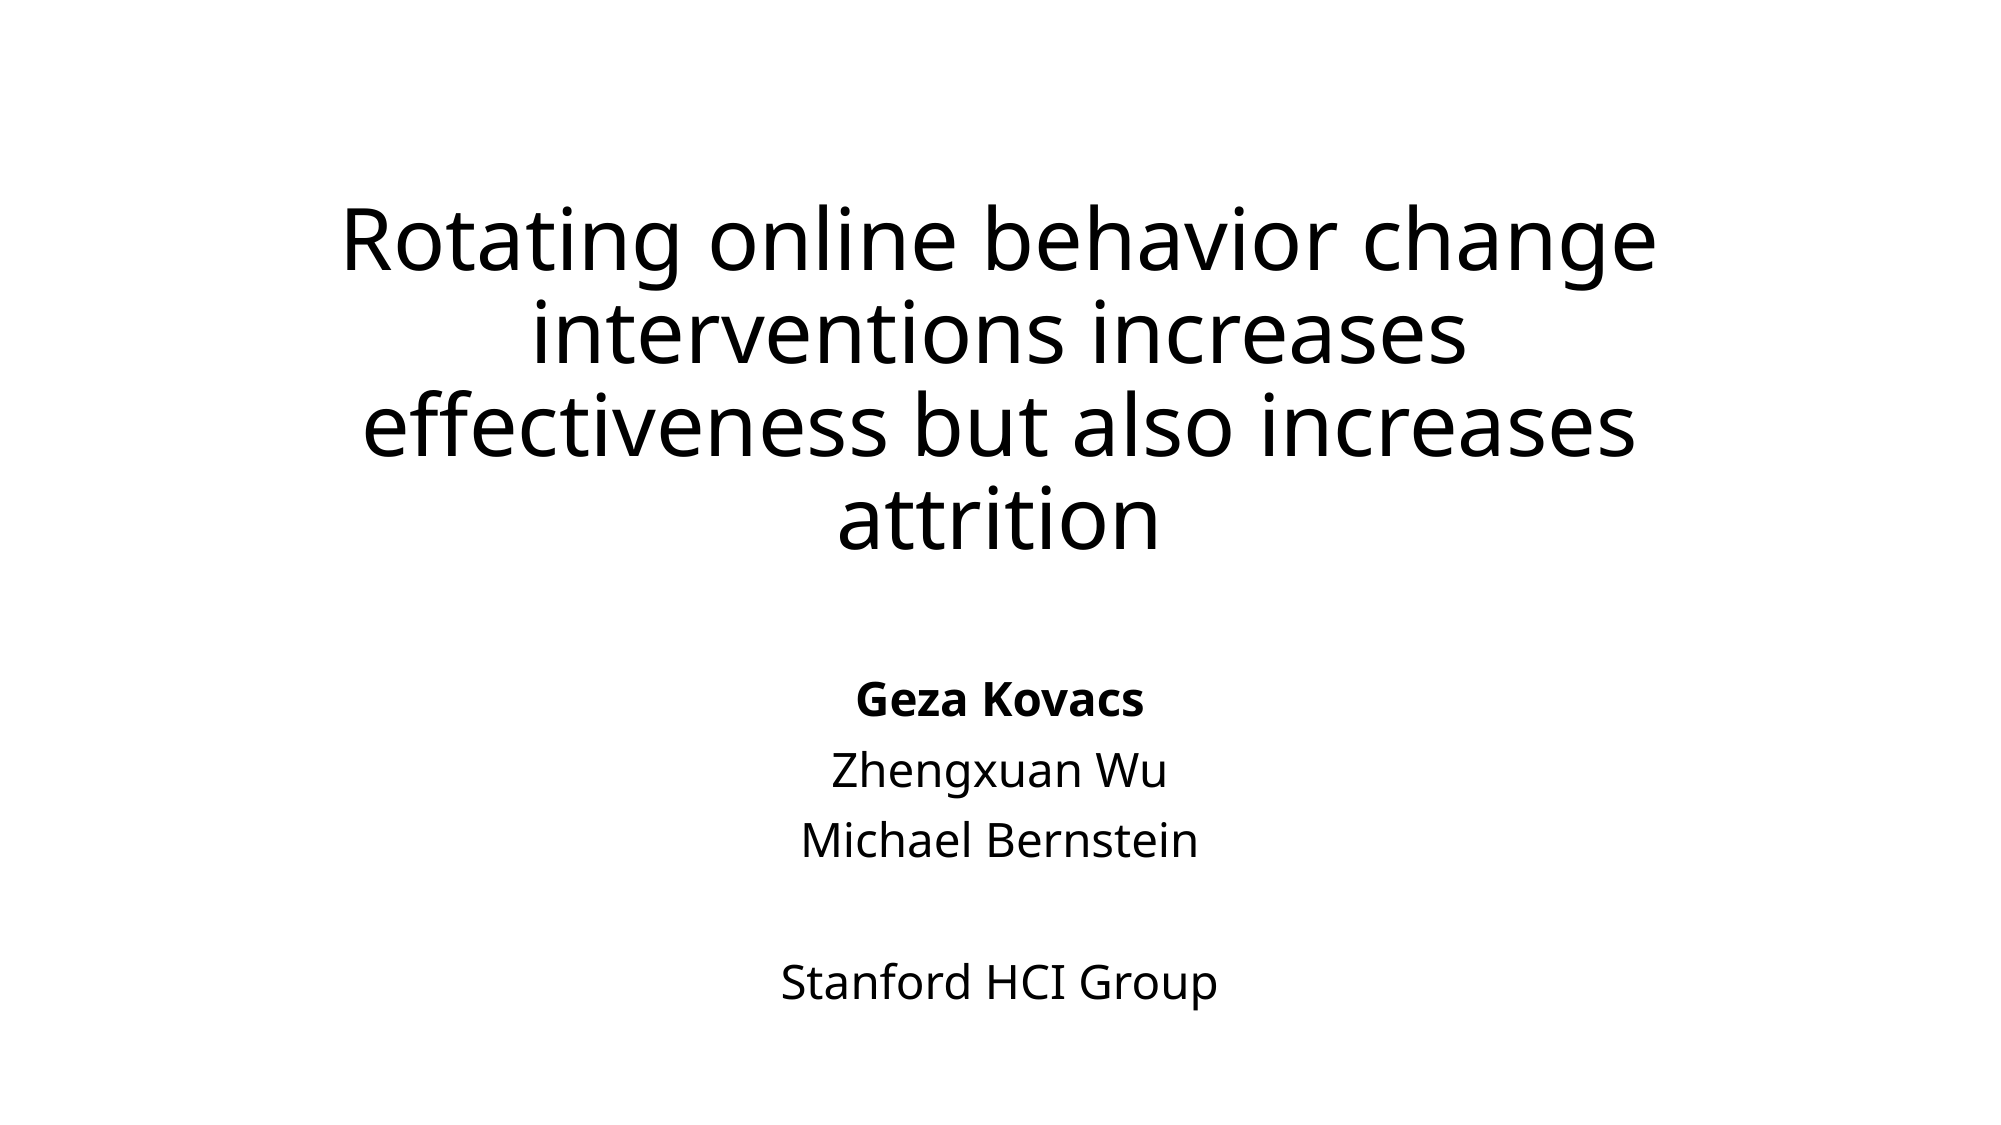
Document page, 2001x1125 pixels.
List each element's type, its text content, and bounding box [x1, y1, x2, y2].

subtitle Geza Kovacs Zhengxuan Wu Michael Bernstein Stanford HCI Group [249, 590, 1750, 1021]
title Rotating online behavior change interventions increases effectiveness but also increases attrition [249, 184, 1750, 576]
